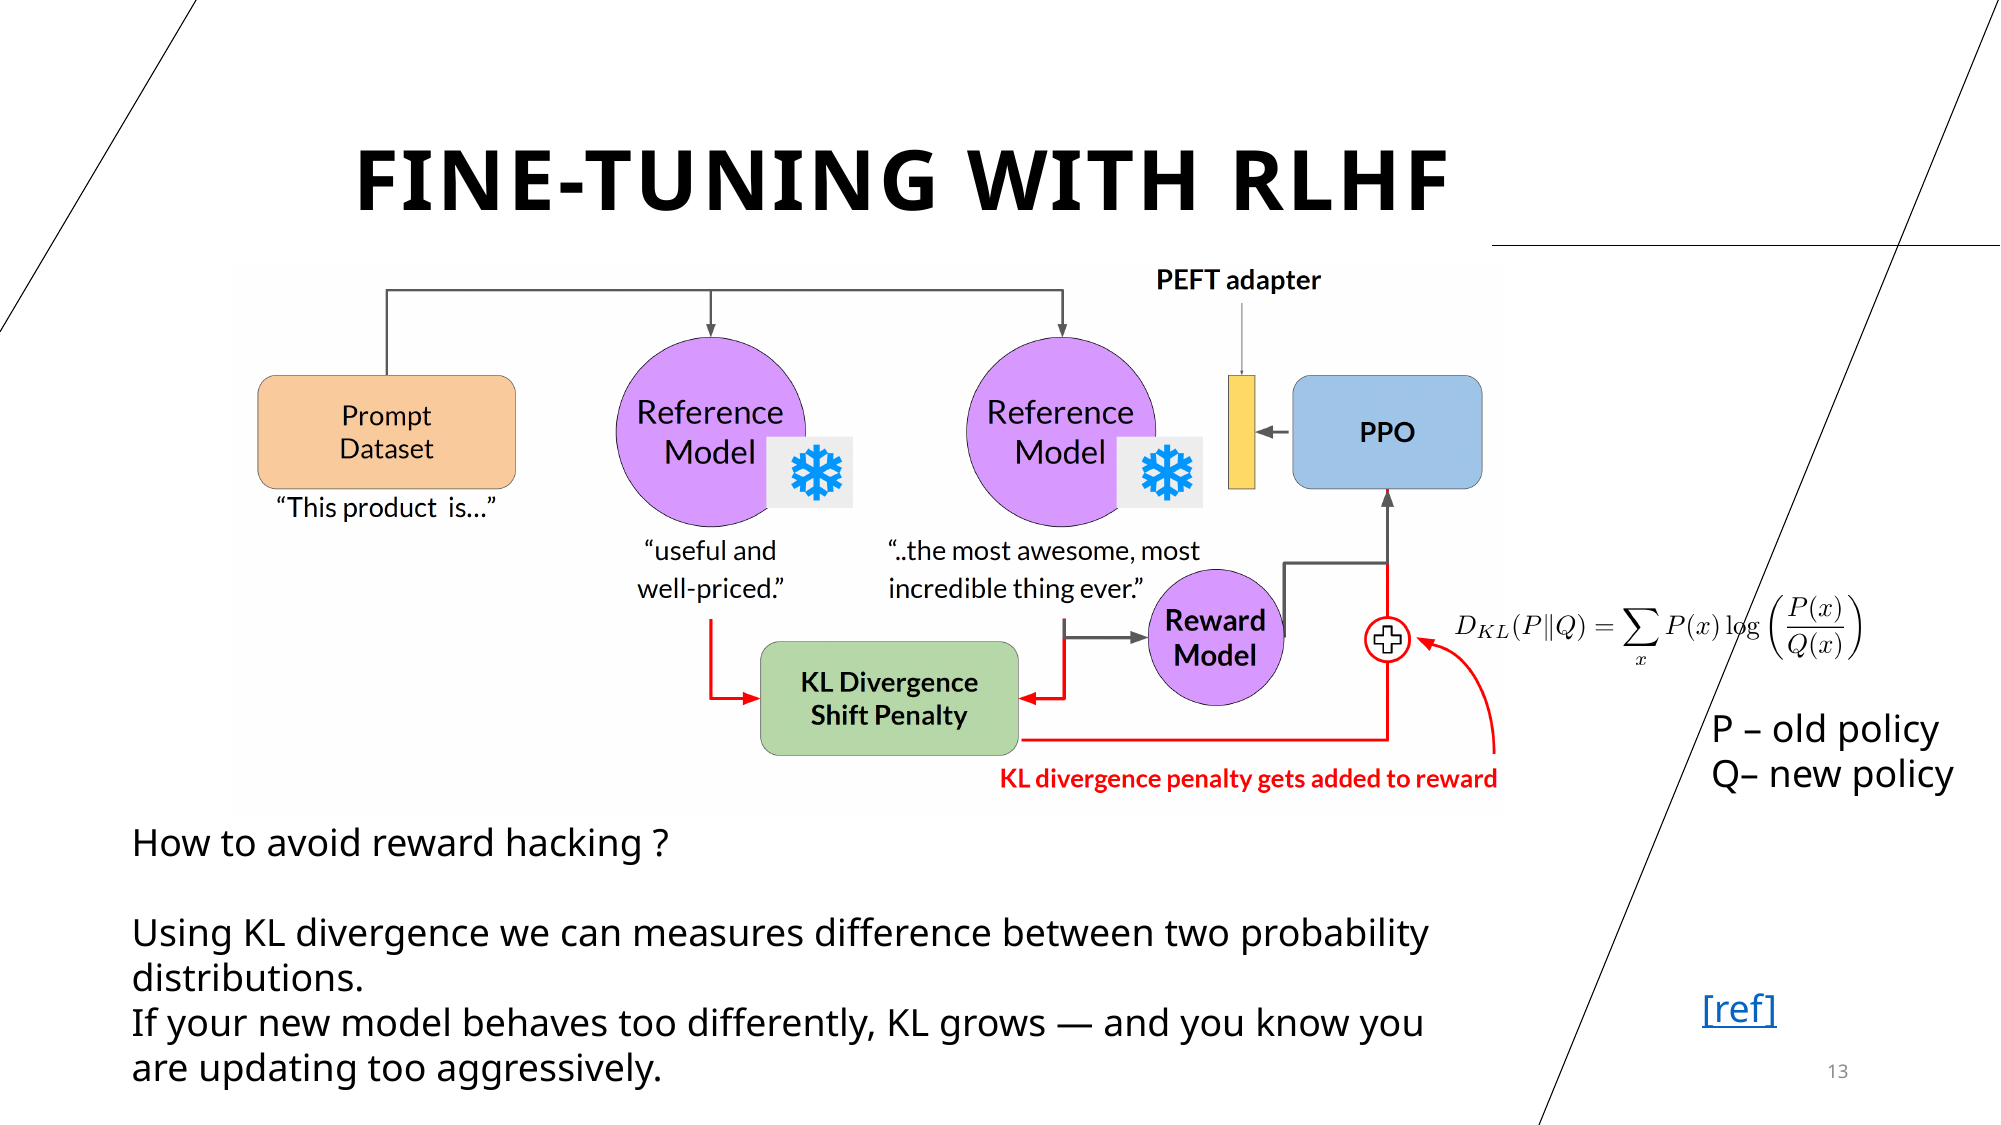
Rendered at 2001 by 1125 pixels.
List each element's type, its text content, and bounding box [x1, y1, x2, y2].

title Fine-tuning with RLHF [146, 0, 1658, 237]
slide_number 13 [1701, 1042, 1864, 1103]
text_box [ref] [1687, 977, 1792, 1044]
picture [232, 261, 1861, 815]
text_box How to avoid reward hacking ? Using KL divergence we can measures difference between two probability distributions. If your new model behaves too differently, KL grows — and you know you are updating too aggressively. [116, 811, 1467, 1125]
text_box P – old policy Q– new policy [1696, 697, 1970, 803]
